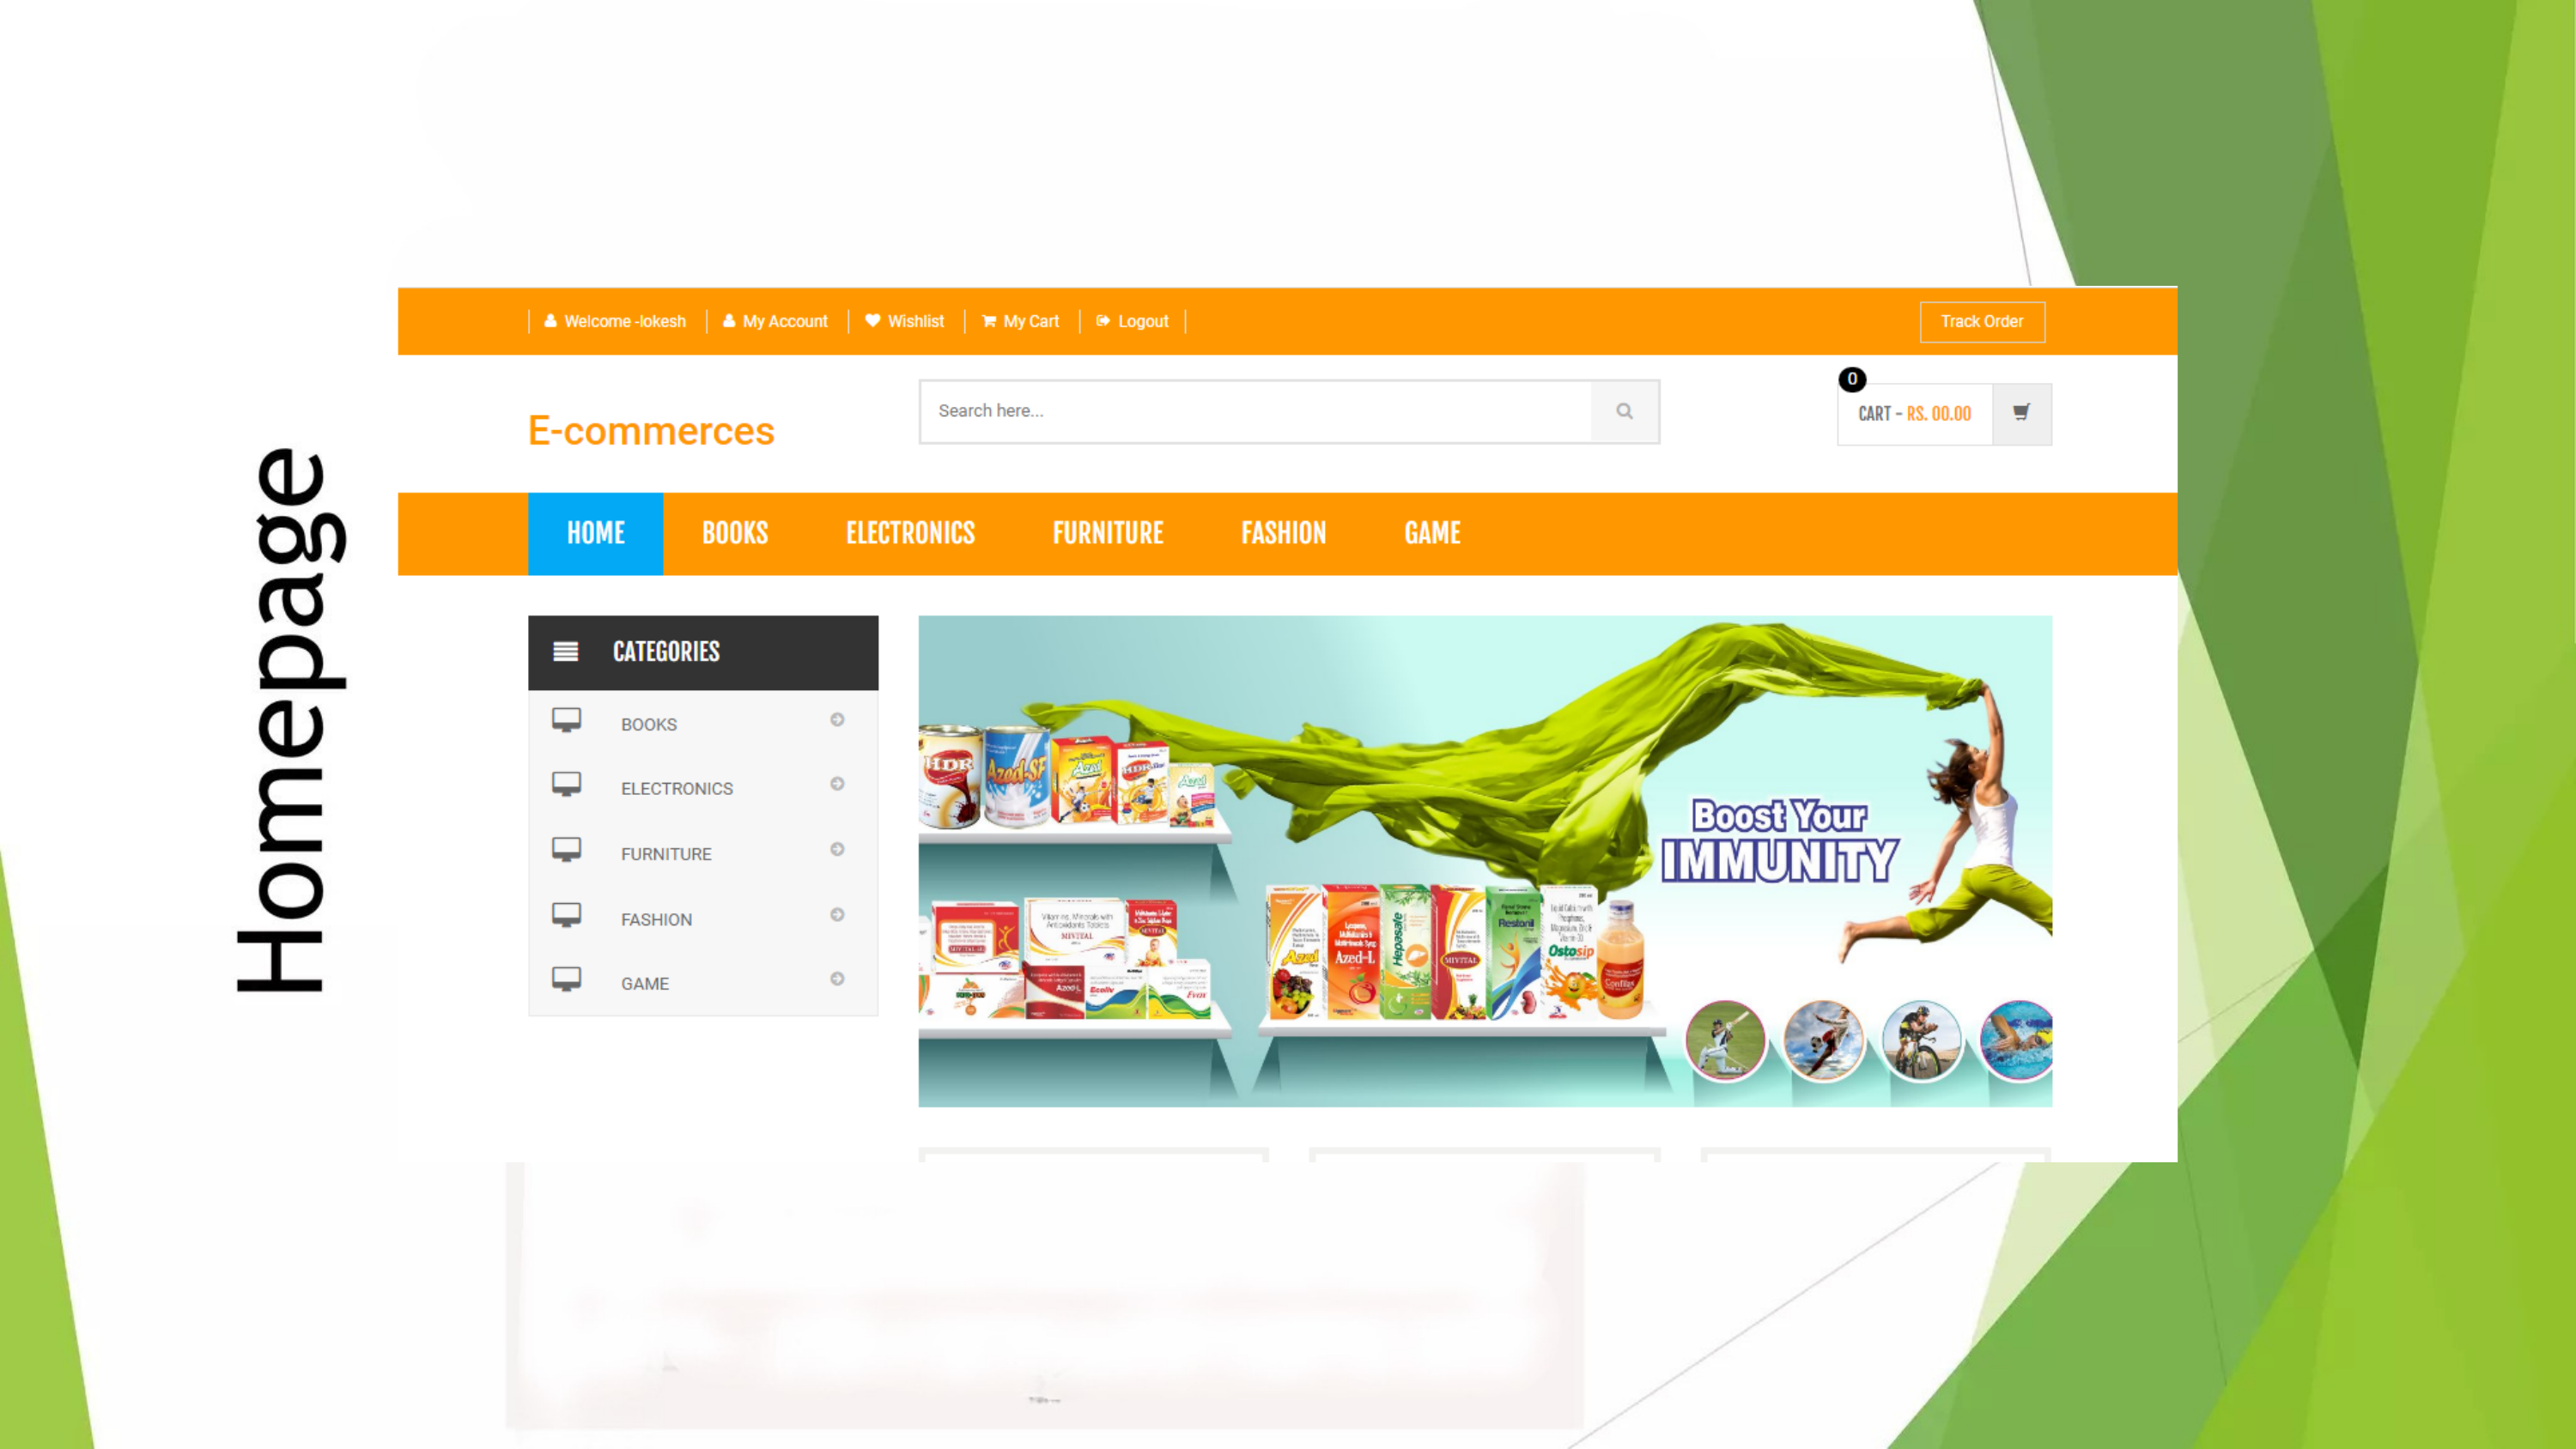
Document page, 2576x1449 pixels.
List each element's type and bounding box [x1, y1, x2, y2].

text_box [398, 286, 2178, 1163]
text_box [0, 0, 2576, 1449]
